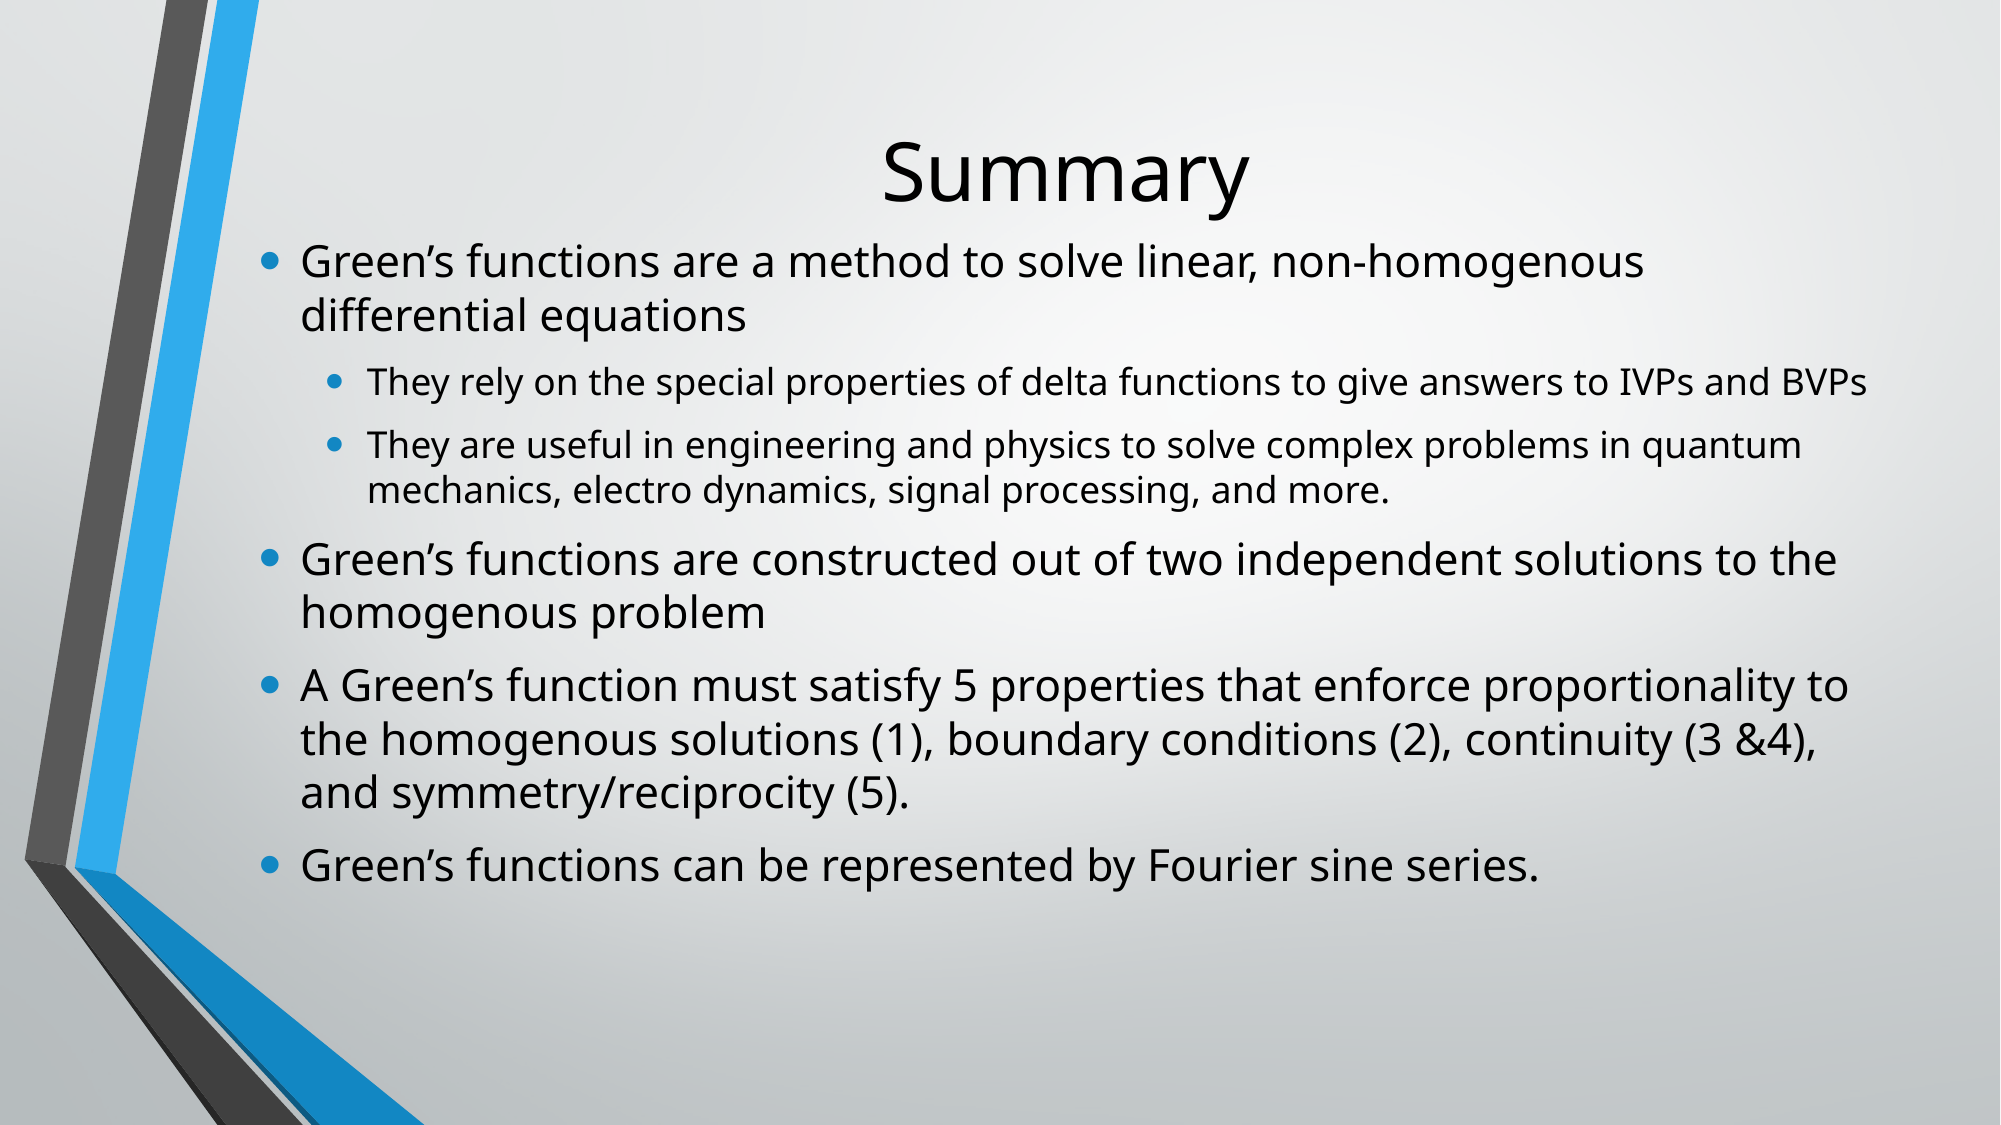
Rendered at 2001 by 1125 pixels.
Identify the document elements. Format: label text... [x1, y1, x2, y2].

title Summary [243, 112, 1887, 226]
